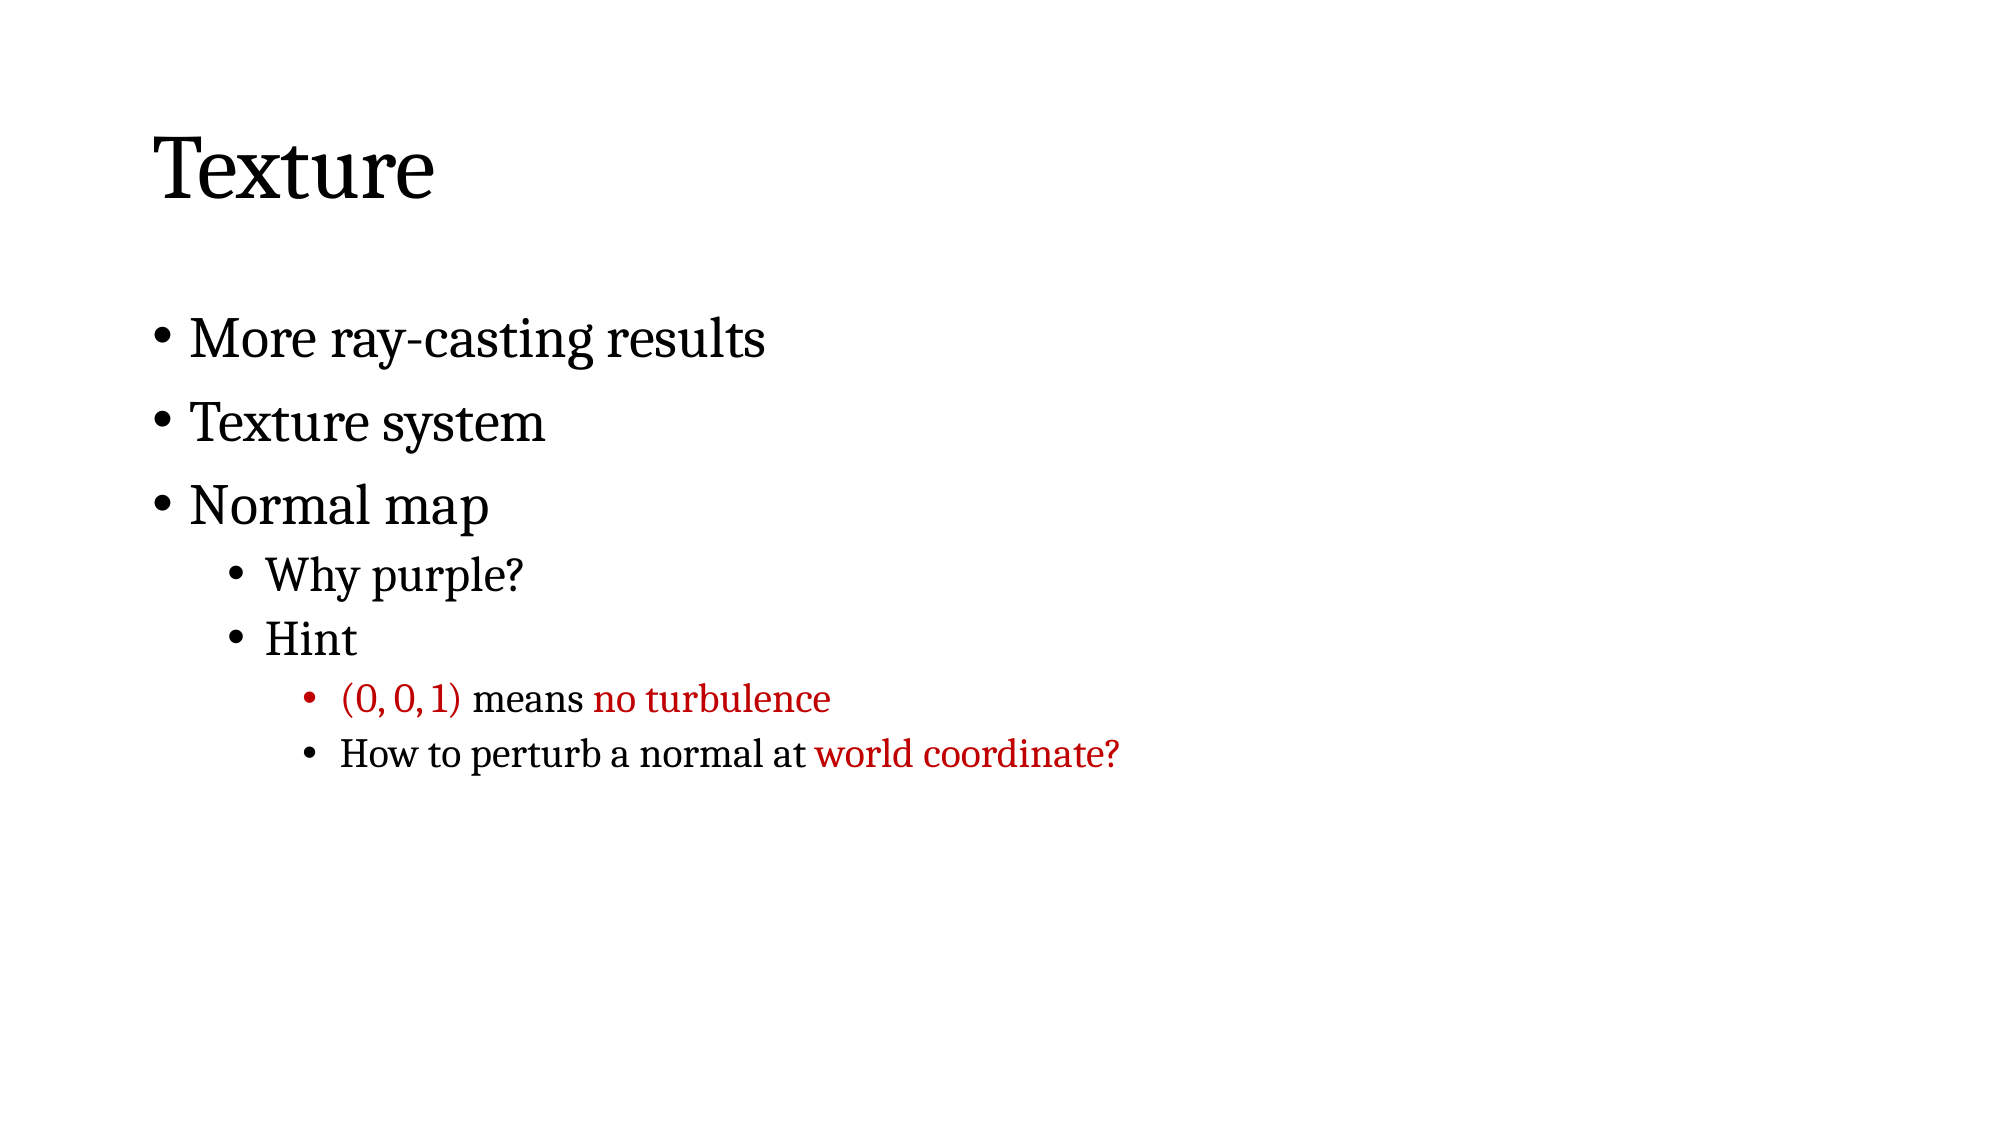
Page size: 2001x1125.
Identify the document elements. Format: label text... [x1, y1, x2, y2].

list More ray-casting results Texture system Normal map Why purple? Hint (0, 0, 1) means no turbulence How to perturb a normal at world coordinate? [137, 299, 1863, 1014]
title Texture [137, 59, 1863, 278]
